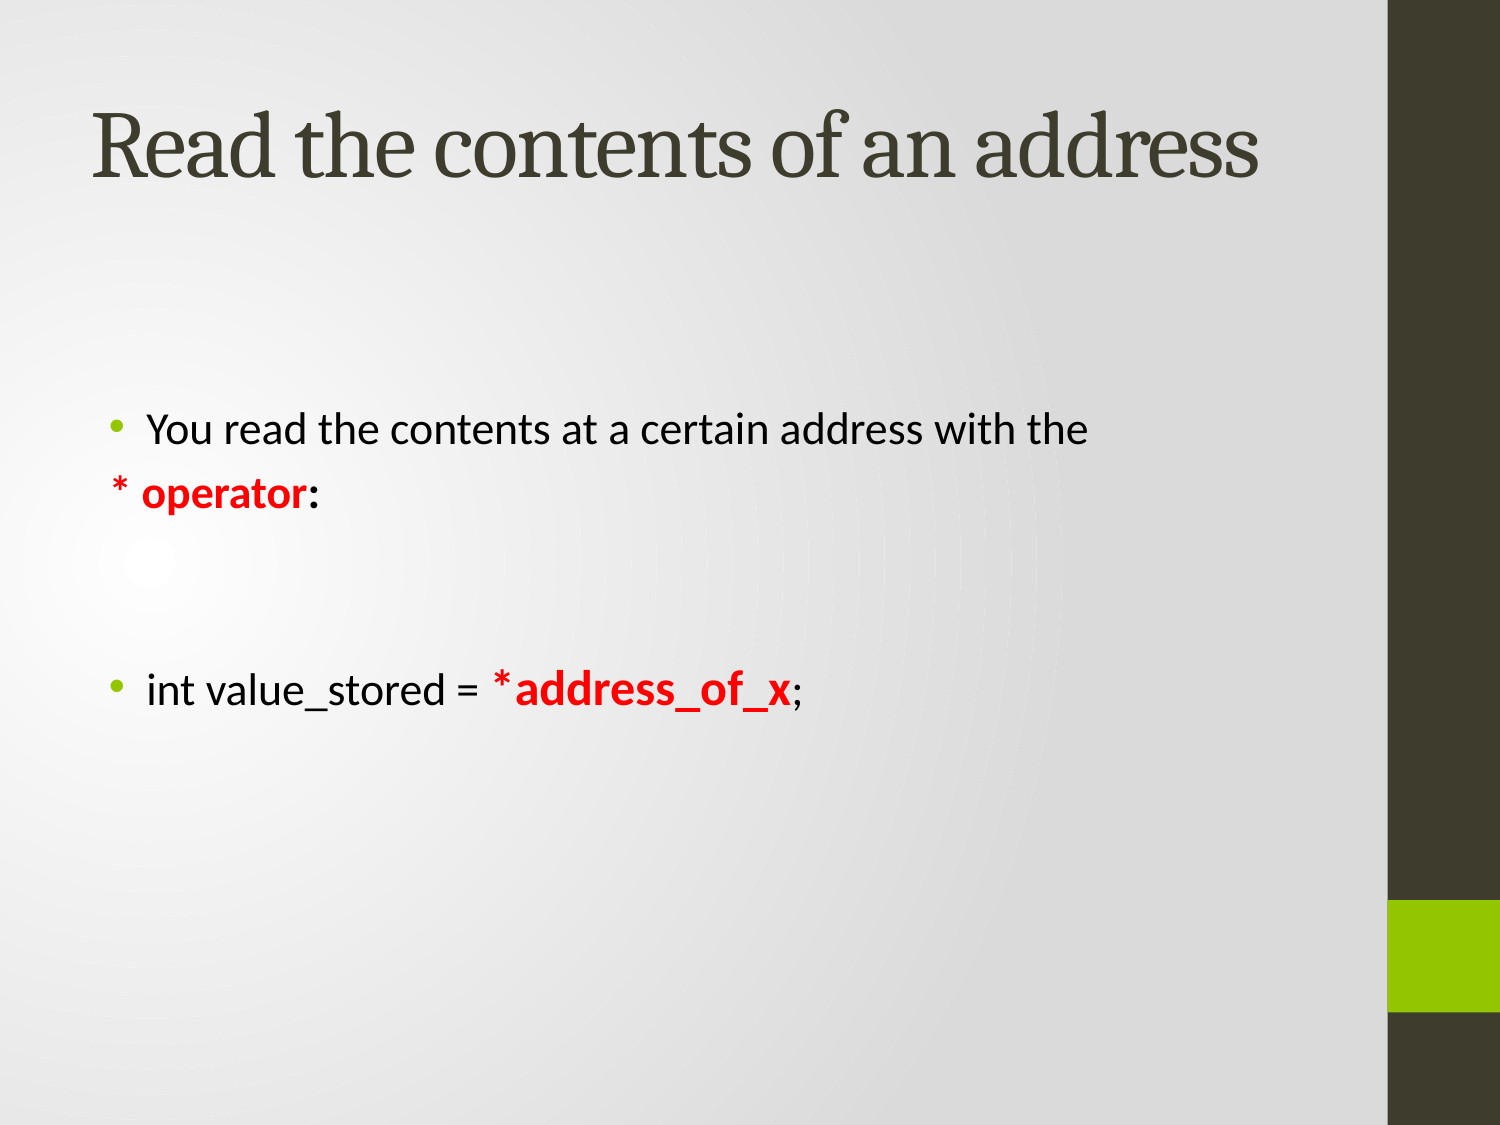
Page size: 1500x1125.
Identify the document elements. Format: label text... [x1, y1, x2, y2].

title Read the contents of an address [75, 45, 1325, 233]
list You read the contents at a certain address with the * operator: int value_stored = *address_of_x; [75, 262, 1325, 1050]
